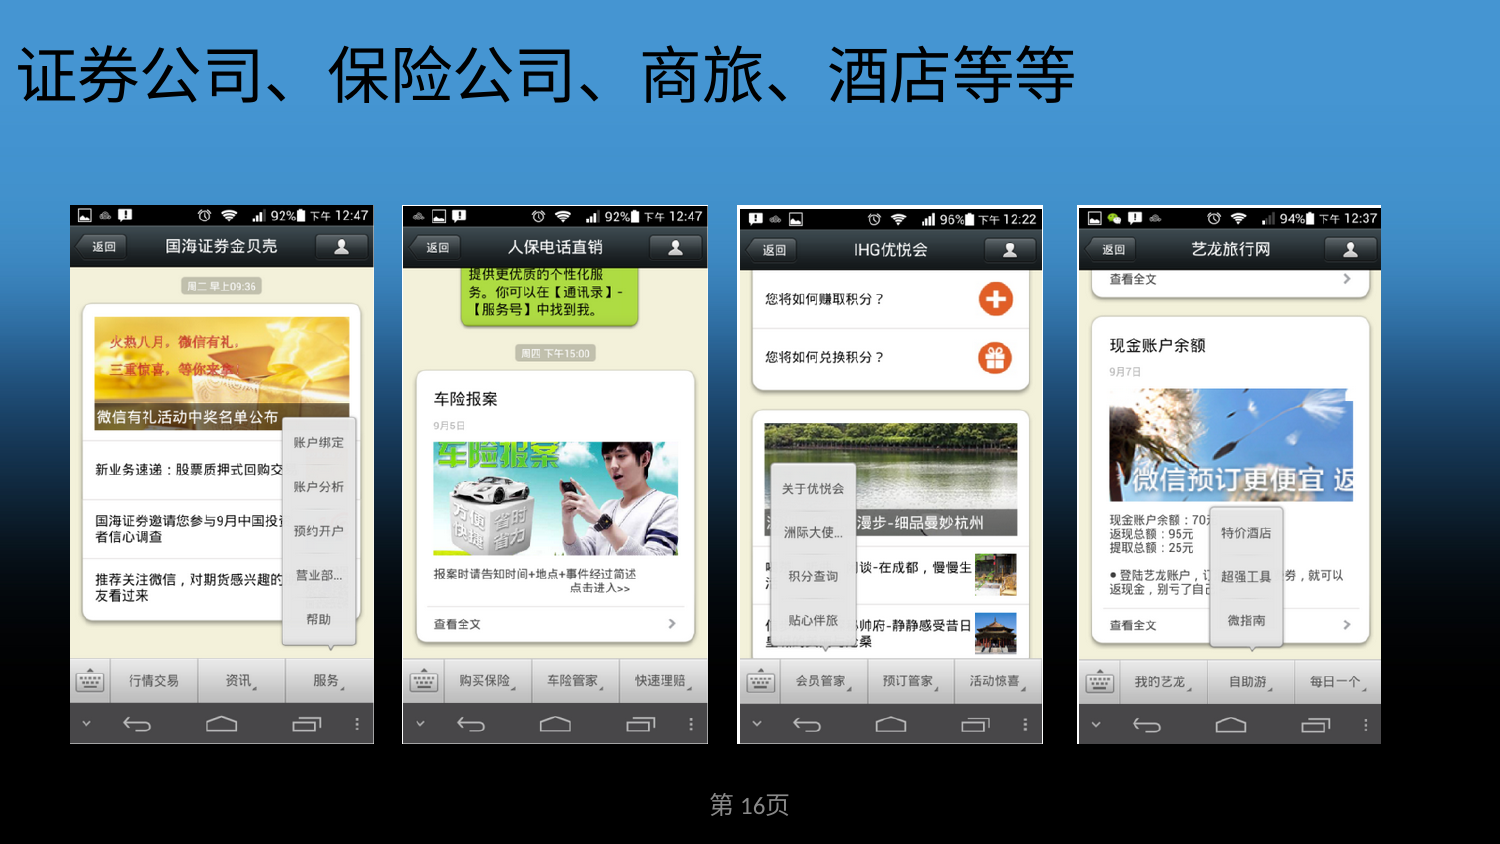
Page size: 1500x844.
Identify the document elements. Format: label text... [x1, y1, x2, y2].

footer 第16页 [512, 782, 988, 828]
text_box 证券公司、保险公司、商旅、酒店等等 [0, 28, 1475, 127]
picture [0, 0, 1500, 844]
